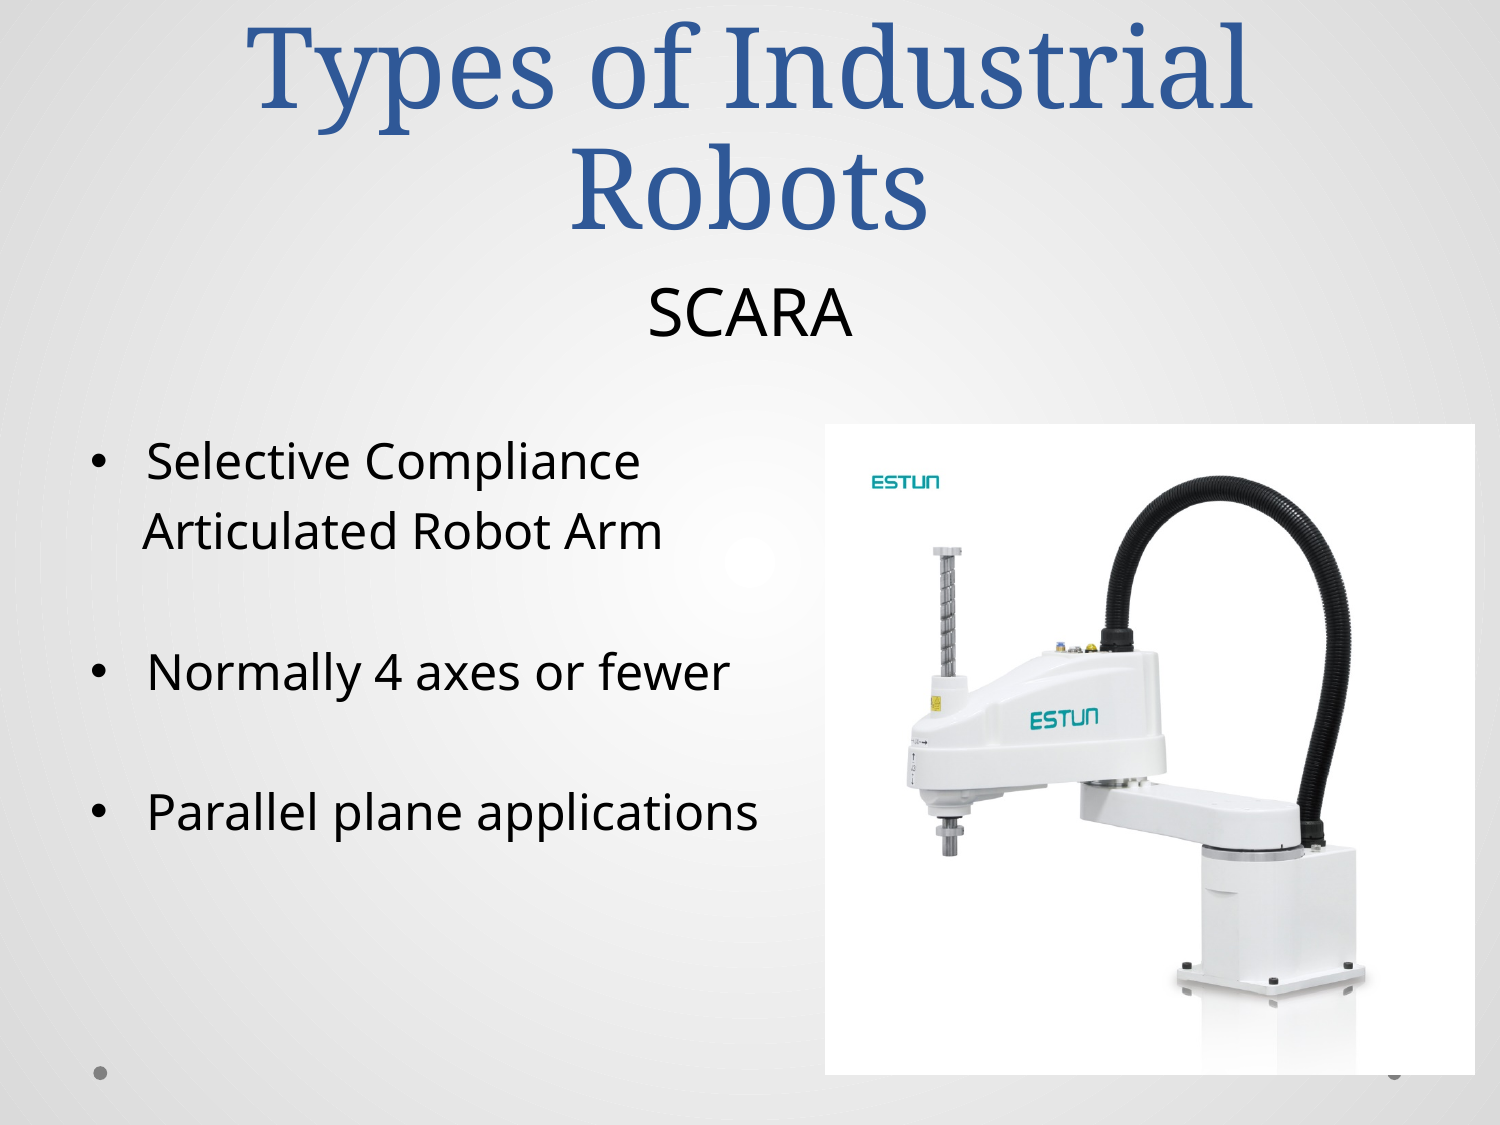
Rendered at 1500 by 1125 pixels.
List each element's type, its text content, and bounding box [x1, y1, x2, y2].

list SCARA Selective Compliance Articulated Robot Arm Normally 4 axes or fewer Parallel plane applications [75, 262, 1425, 1005]
title Types of Industrial Robots [75, 0, 1425, 262]
picture [824, 424, 1476, 1076]
